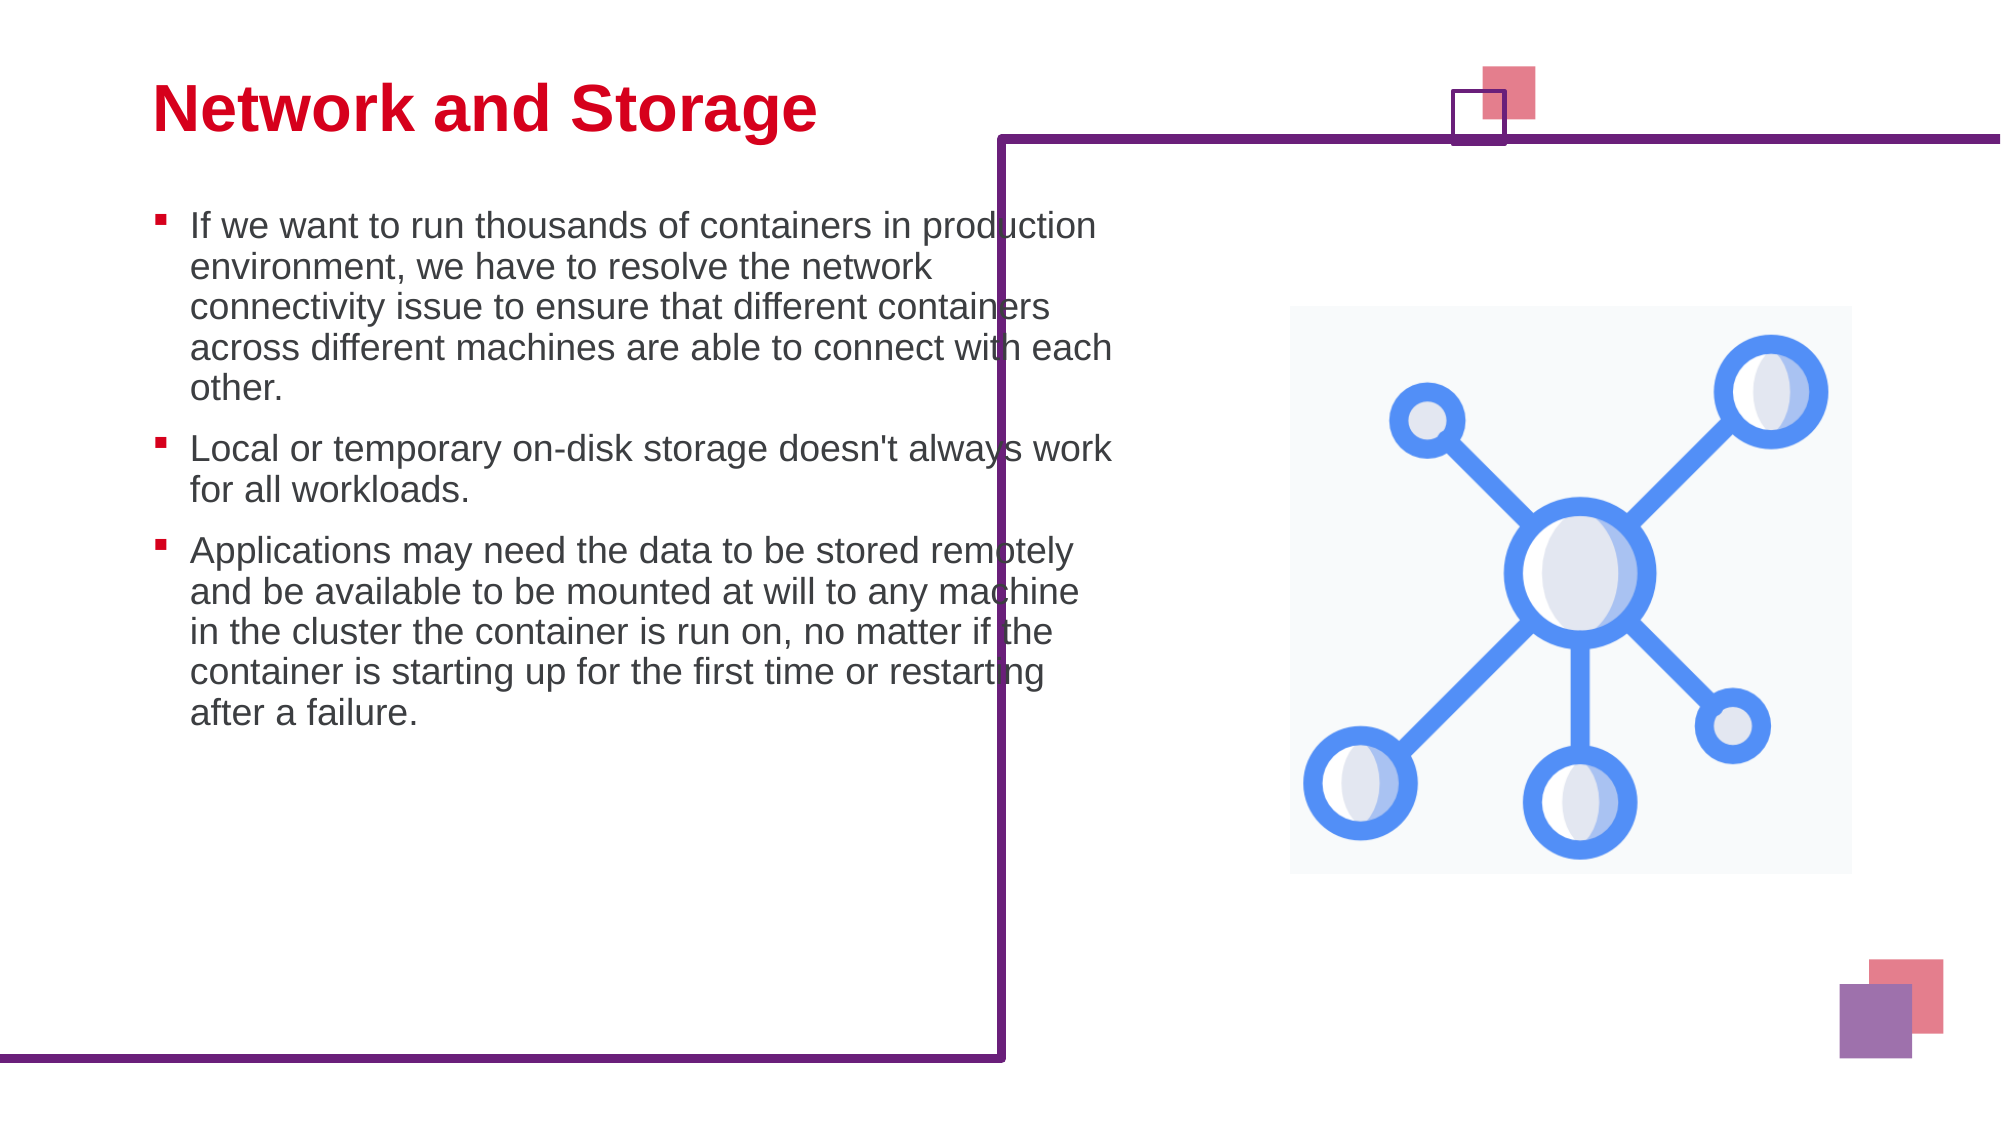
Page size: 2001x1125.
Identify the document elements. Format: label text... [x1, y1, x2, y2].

title Network and Storage [137, 66, 1131, 155]
list If we want to run thousands of containers in production environment, we have to resolve the network connectivity issue to ensure that different containers across different machines are able to connect with each other. Local or temporary on-disk storage doesn't always work for all workloads. Applications may need the data to be stored remotely and be available to be mounted at will to any machine in the cluster the container is run on, no matter if the container is starting up for the first time or restarting after a failure. [137, 198, 1131, 959]
picture [1290, 306, 1852, 874]
